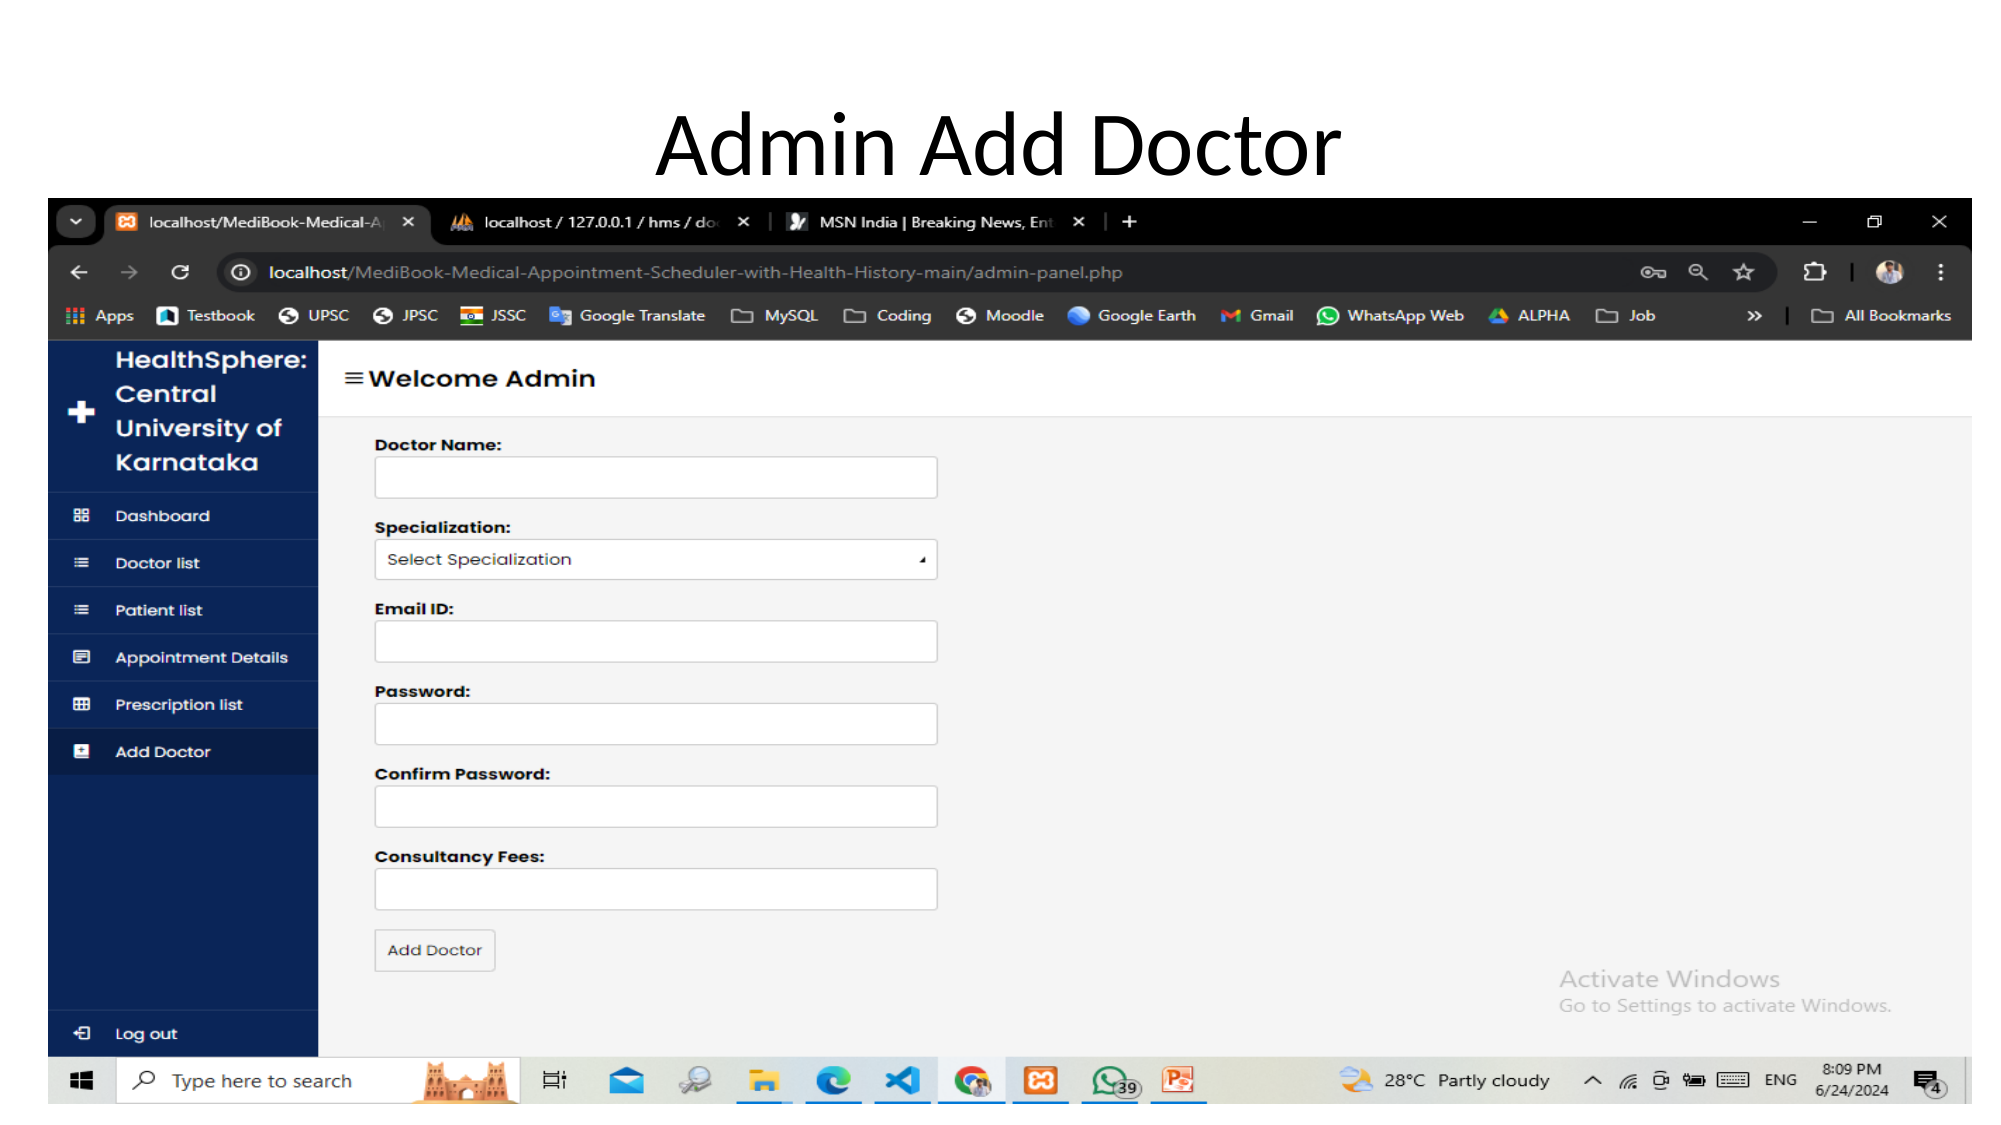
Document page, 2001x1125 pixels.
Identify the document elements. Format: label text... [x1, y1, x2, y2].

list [48, 198, 1972, 1105]
title Admin Add Doctor [99, 45, 1900, 195]
